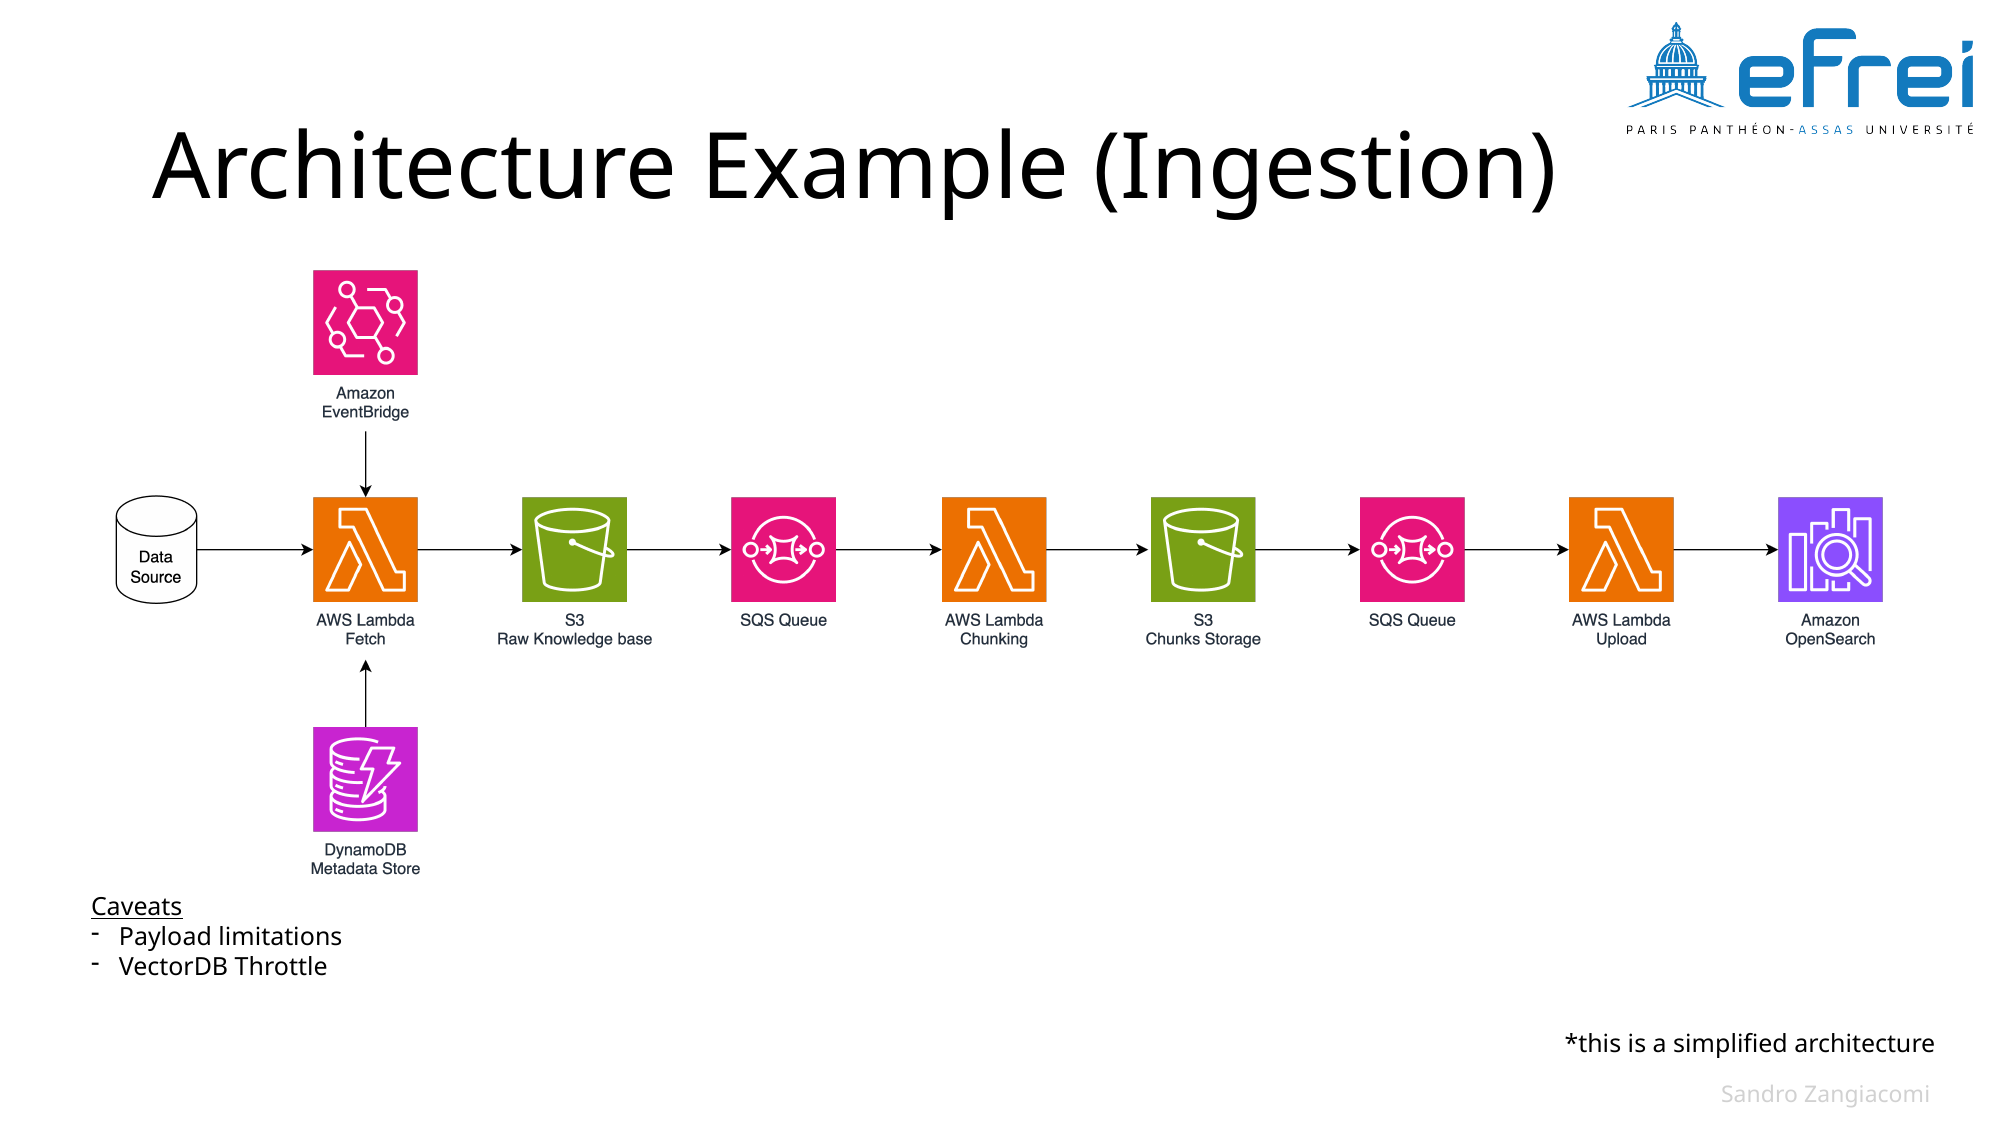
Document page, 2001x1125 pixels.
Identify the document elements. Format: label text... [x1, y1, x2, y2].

text_box Caveats Payload limitations VectorDB Throttle [76, 883, 665, 988]
picture [1627, 22, 1973, 134]
title Architecture Example (Ingestion) [137, 59, 1863, 256]
text_box *this is a simplified architecture [1549, 1019, 1951, 1065]
picture [101, 256, 1899, 894]
